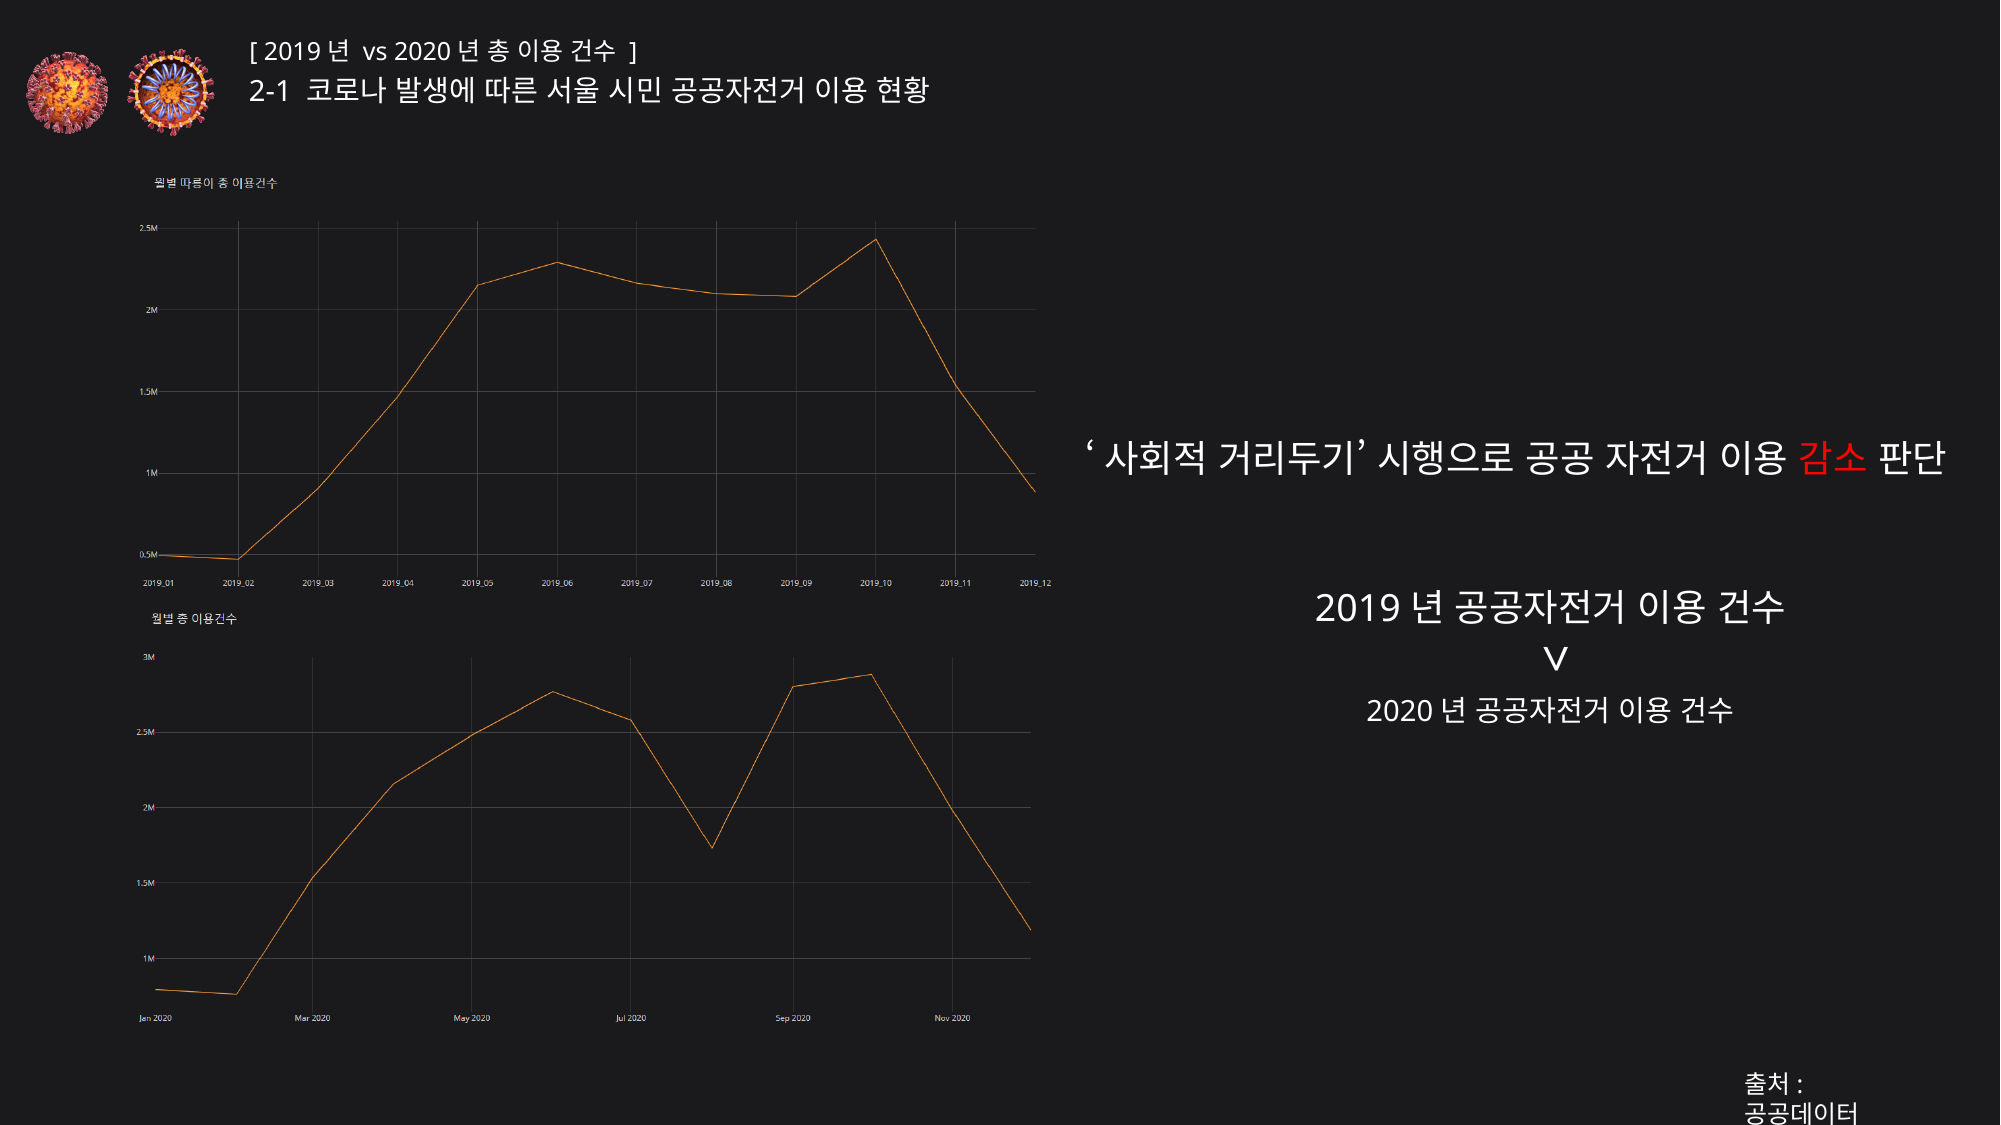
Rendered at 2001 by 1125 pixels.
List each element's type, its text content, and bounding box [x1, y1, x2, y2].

picture [125, 172, 1071, 1032]
text_box [ 2019년 vs 2020년 총 이용 건수 ] [234, 27, 653, 73]
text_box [1224, 576, 1878, 736]
picture [19, 40, 222, 145]
text_box 출처: 공공데이터 [1729, 1061, 1934, 1125]
text_box ‘사회적 거리두기’ 시행으로 공공 자전거 이용 감소 판단 [1071, 427, 1963, 488]
text_box 2-1 코로나 발생에 따른 서울 시민 공공자전거 이용 현황 [226, 64, 946, 115]
